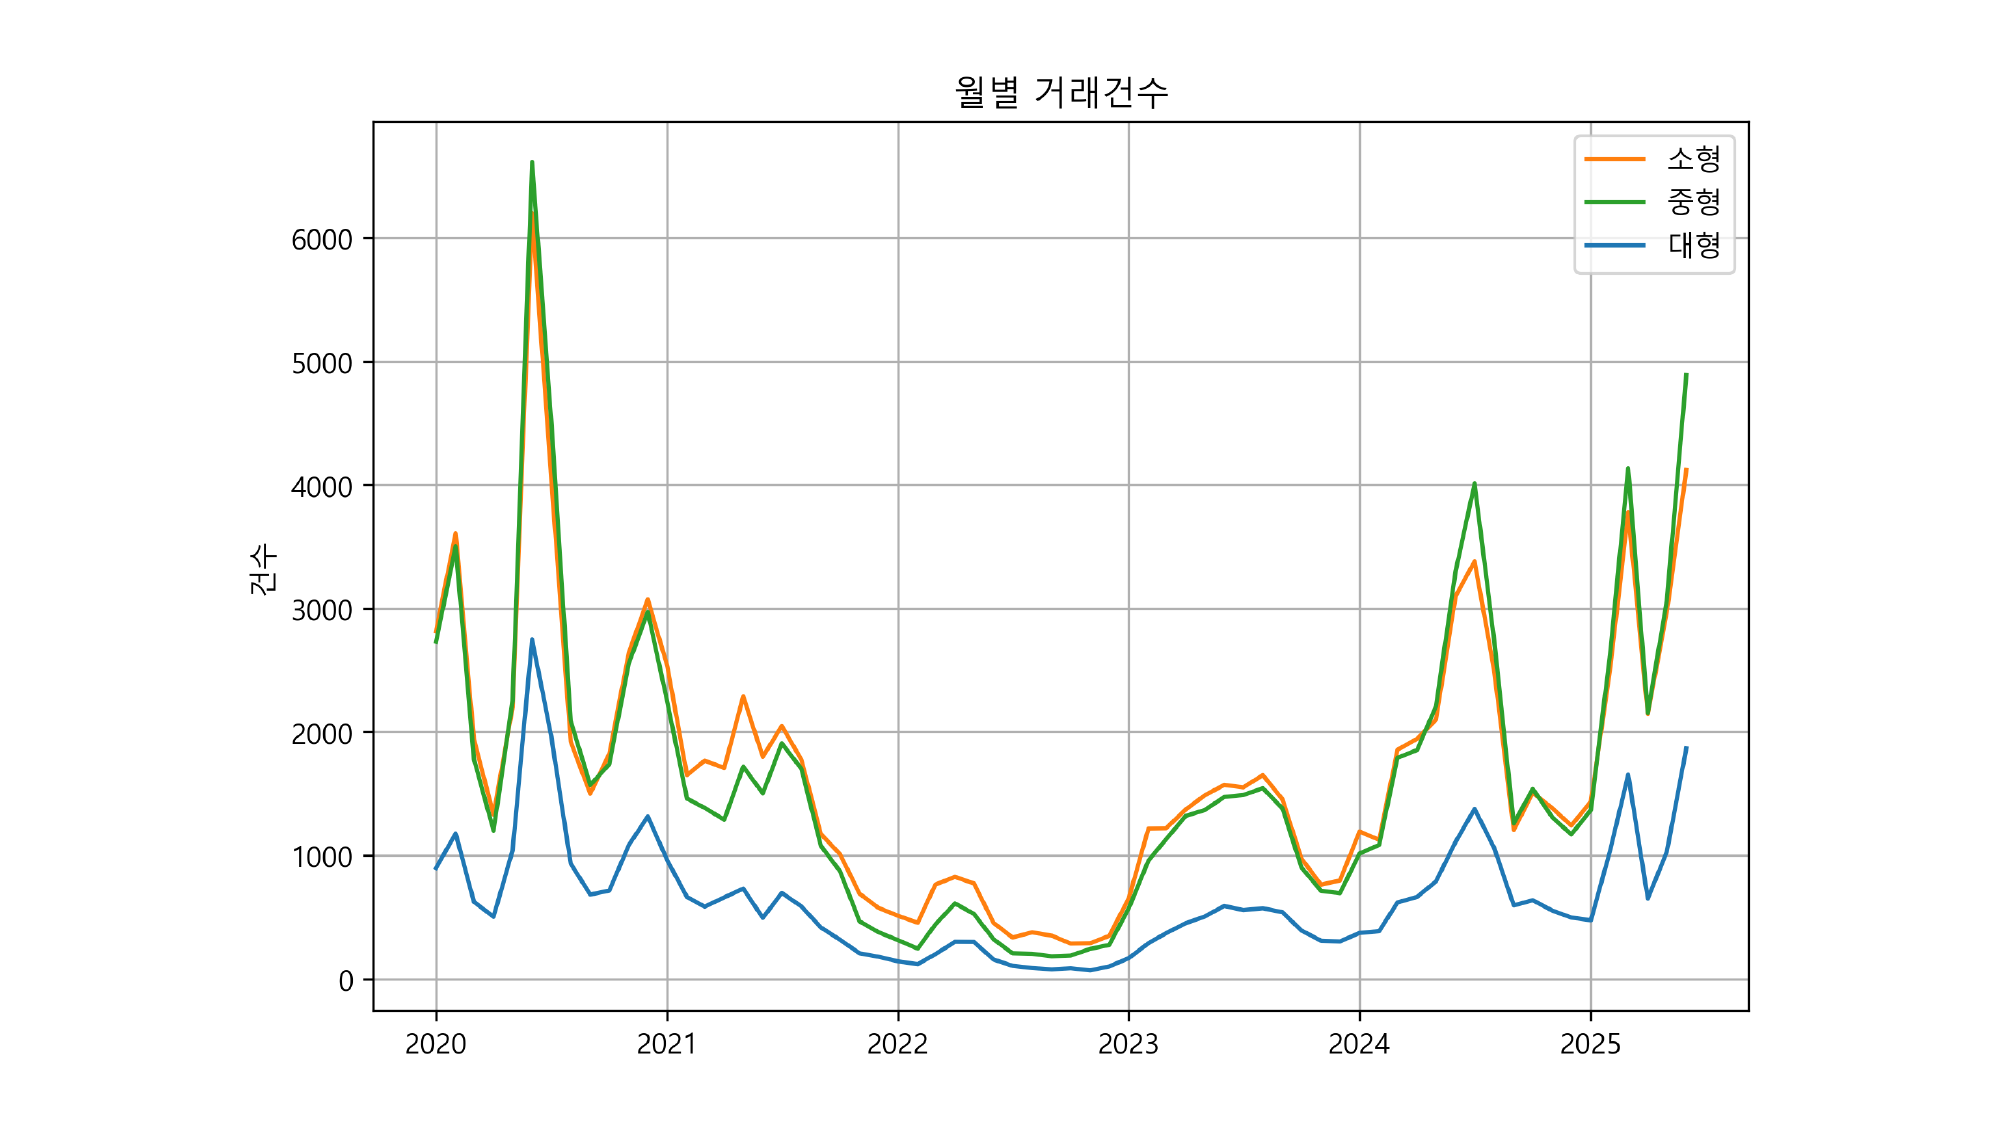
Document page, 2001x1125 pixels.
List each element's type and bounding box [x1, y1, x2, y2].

list [230, 59, 1770, 1064]
